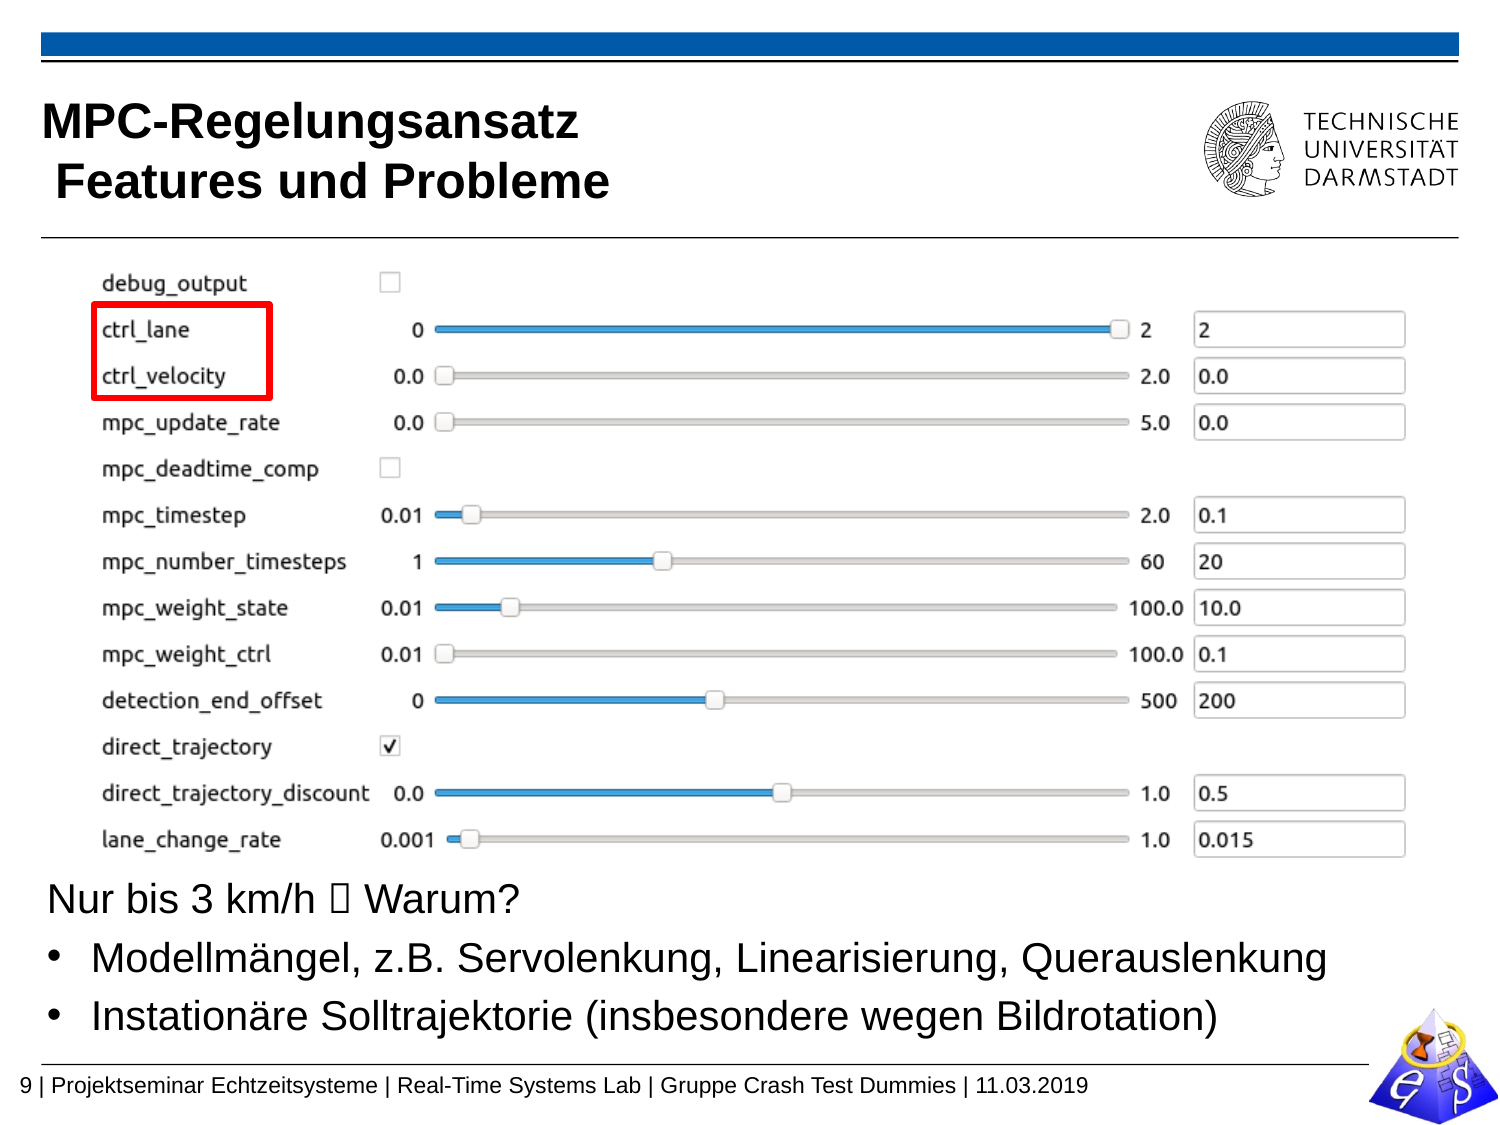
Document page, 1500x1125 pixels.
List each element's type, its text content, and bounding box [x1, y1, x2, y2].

list Nur bis 3 km/h  Warum? Modellmängel, z.B. Servolenkung, Linearisierung, Querauslenkung Instationäre Solltrajektorie (insbesondere wegen Bildrotation) [46, 281, 1465, 1097]
picture [1175, 84, 1483, 214]
title MPC-Regelungsansatz Features und Probleme [41, 80, 1170, 218]
picture [1369, 1006, 1498, 1125]
picture [93, 257, 1412, 864]
